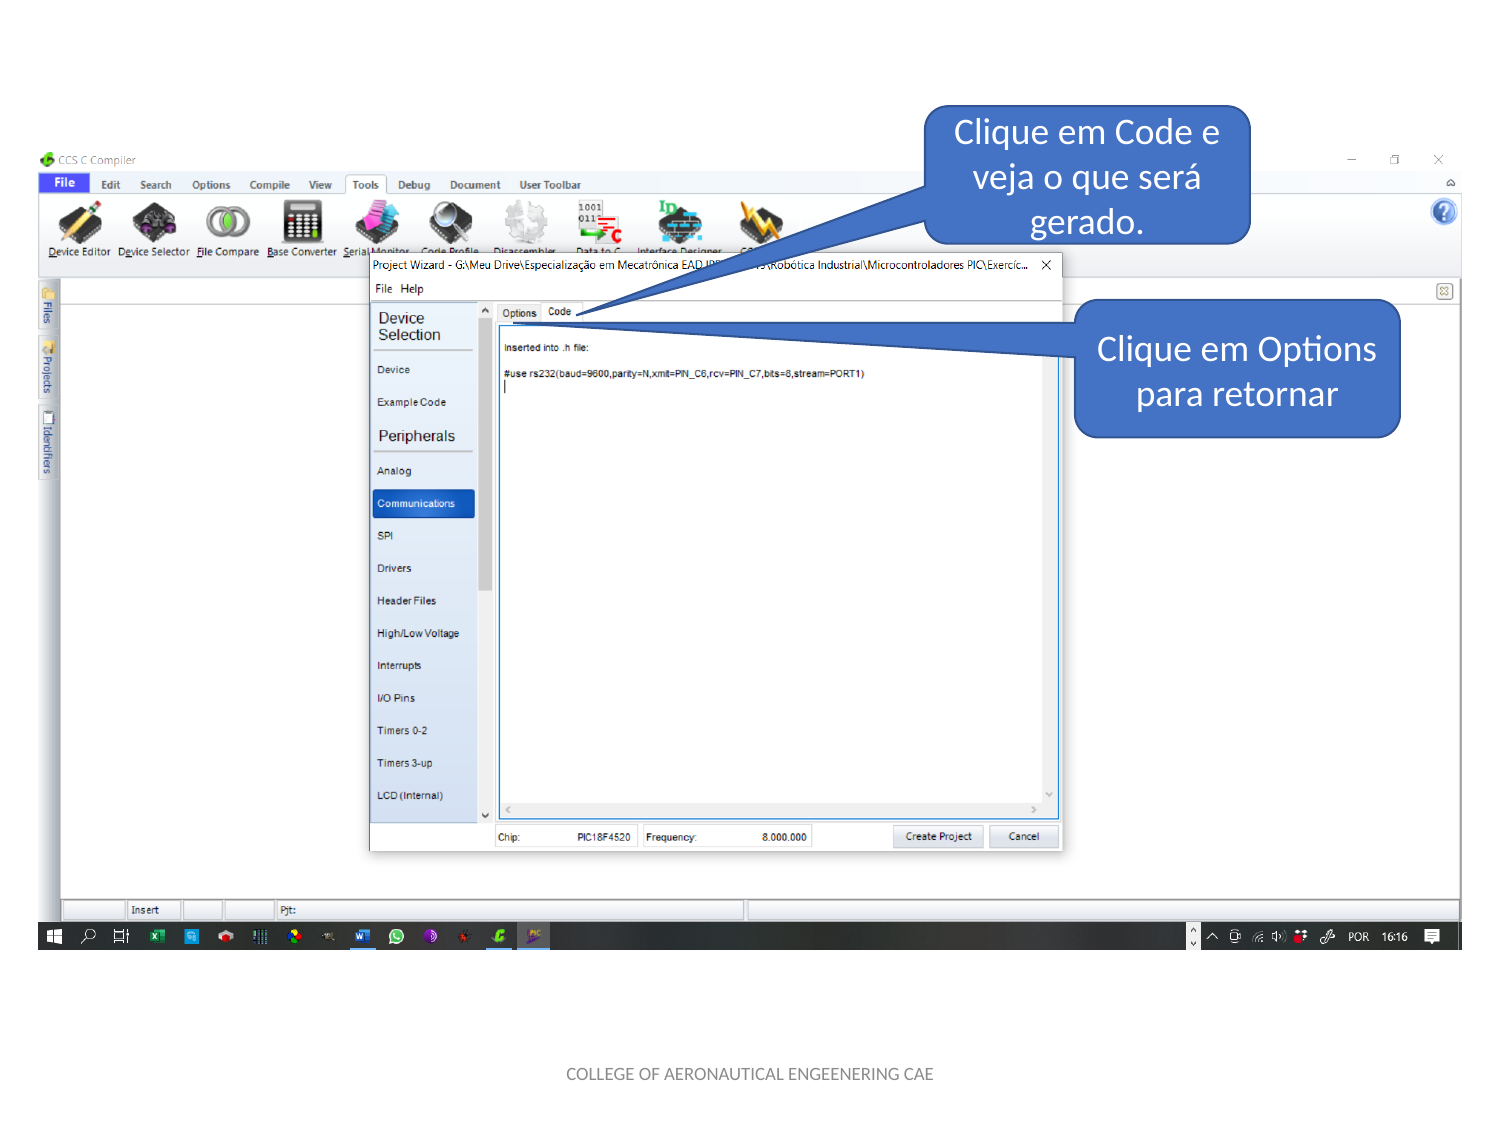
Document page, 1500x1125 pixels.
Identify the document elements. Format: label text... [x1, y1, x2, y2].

picture [38, 149, 1462, 950]
footer COLLEGE OF AERONAUTICAL ENGEENERING CAE [496, 1042, 1004, 1103]
text_box Clique em Code e veja o que será gerado. [923, 105, 1251, 149]
